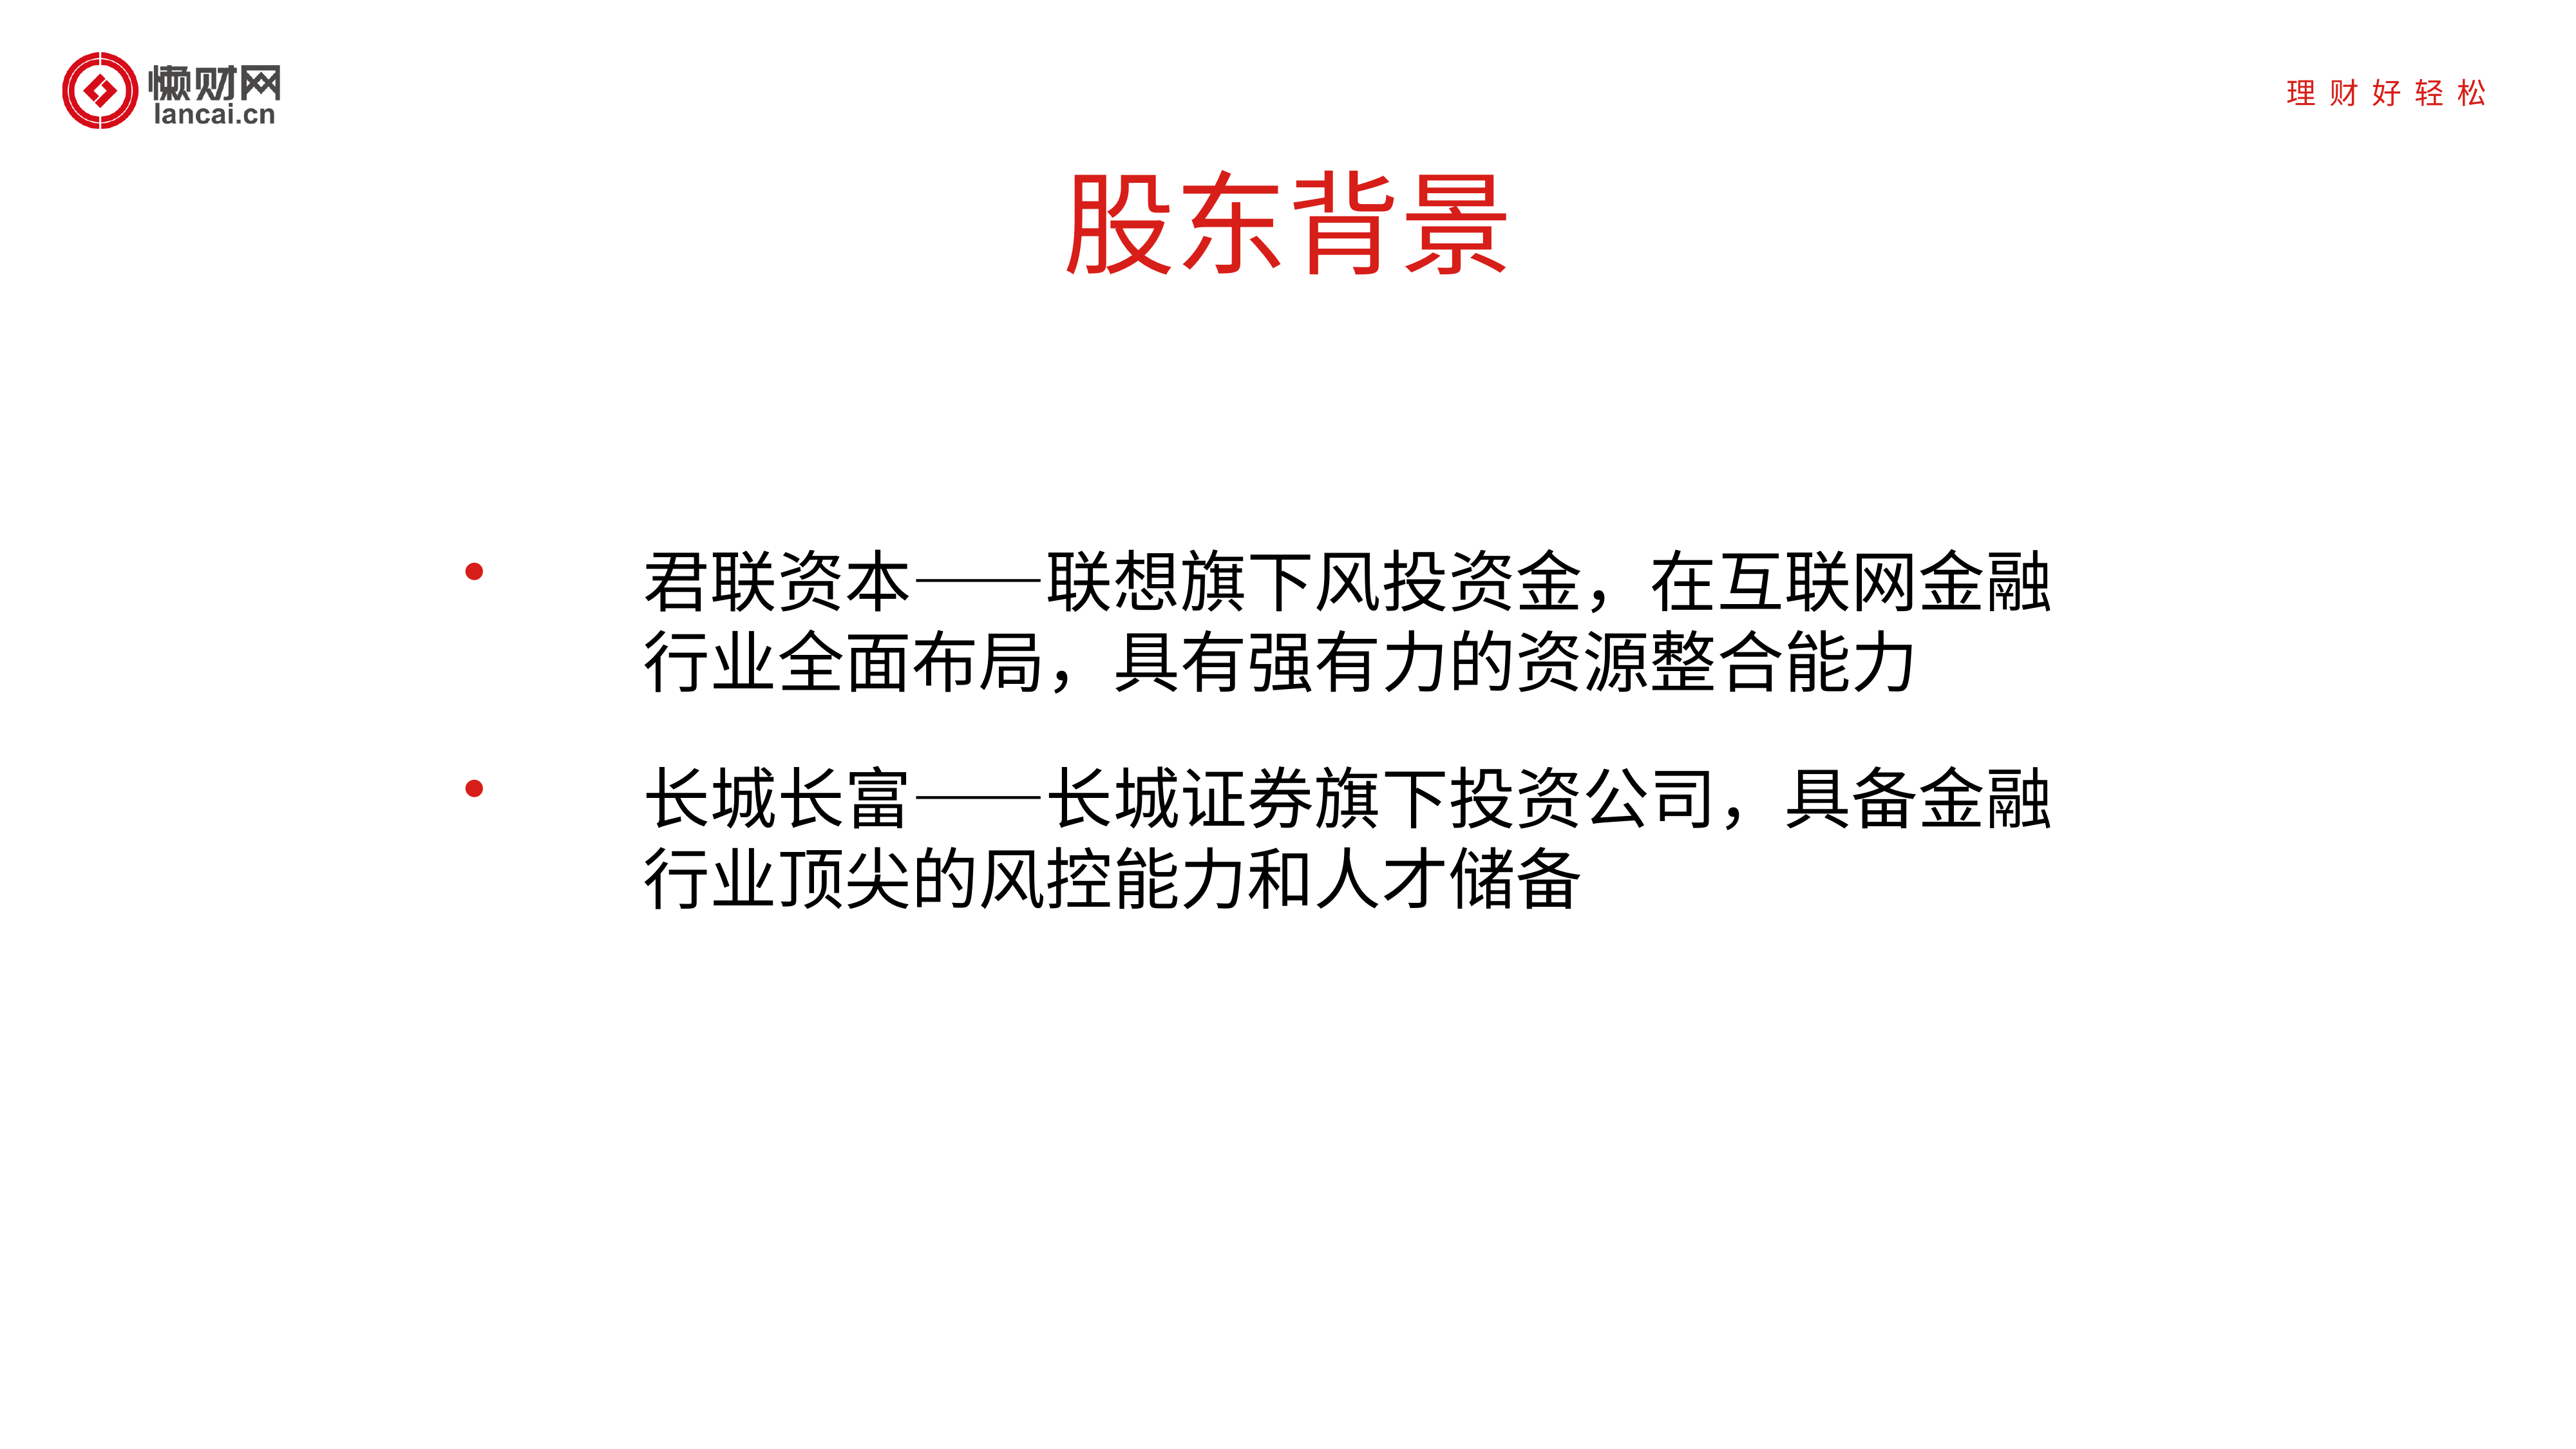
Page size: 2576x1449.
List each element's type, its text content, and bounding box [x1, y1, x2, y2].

picture [62, 52, 280, 129]
title 股东背景 [463, 60, 2113, 382]
list 君联资本——联想旗下风投资金，在互联网金融行业全面布局，具有强有力的资源整合能力 长城长富——长城证券旗下投资公司，具备金融行业顶尖的风控能力和人才储备 [463, 386, 2113, 1070]
